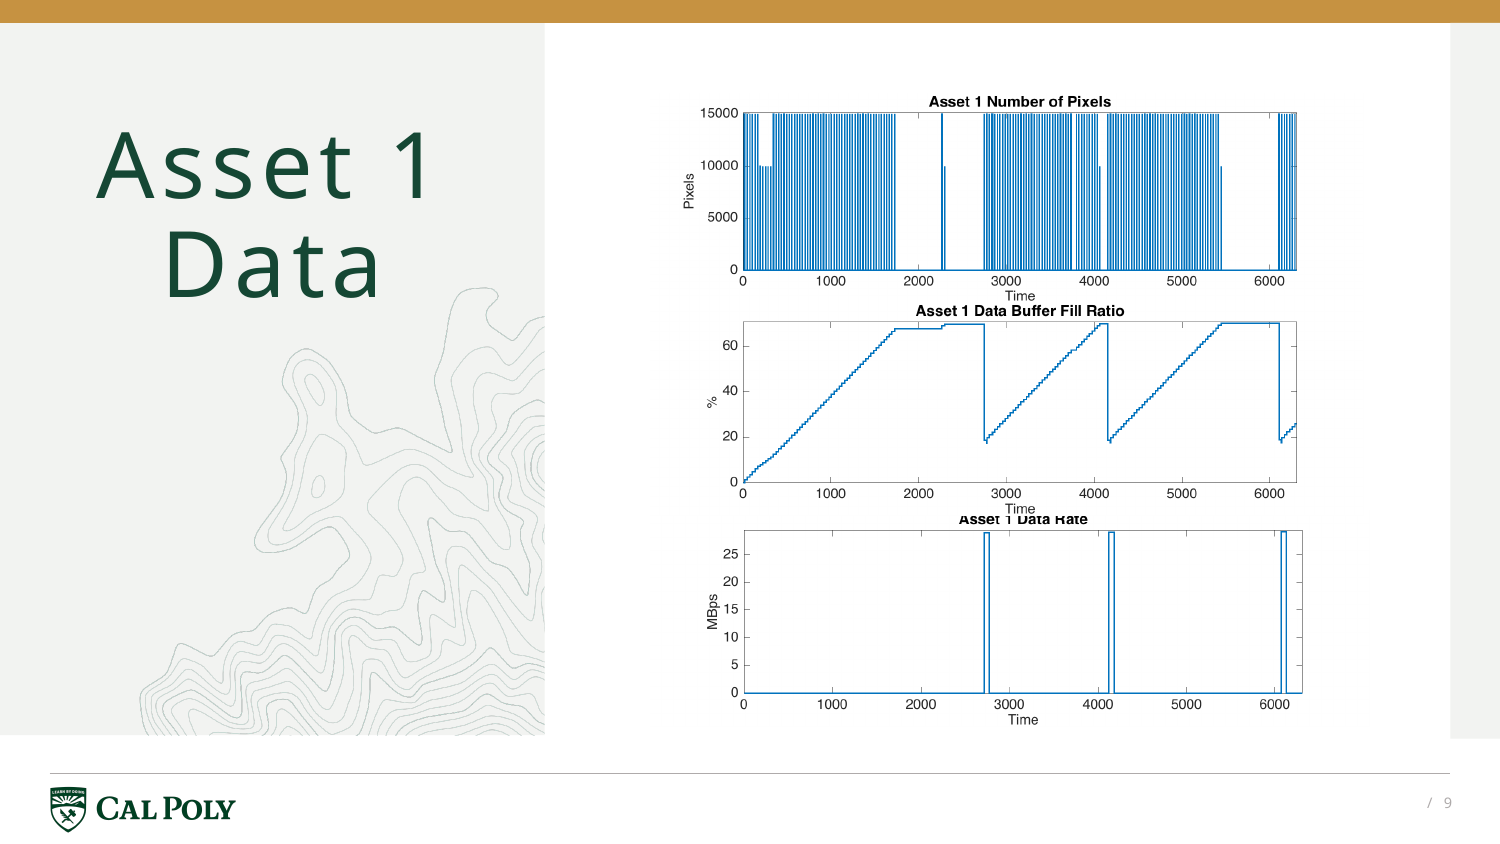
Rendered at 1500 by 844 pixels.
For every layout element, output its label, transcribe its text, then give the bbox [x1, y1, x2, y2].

slide_number / 9 [1400, 781, 1467, 827]
picture [650, 93, 1370, 727]
title Asset 1 Data [68, 111, 477, 353]
